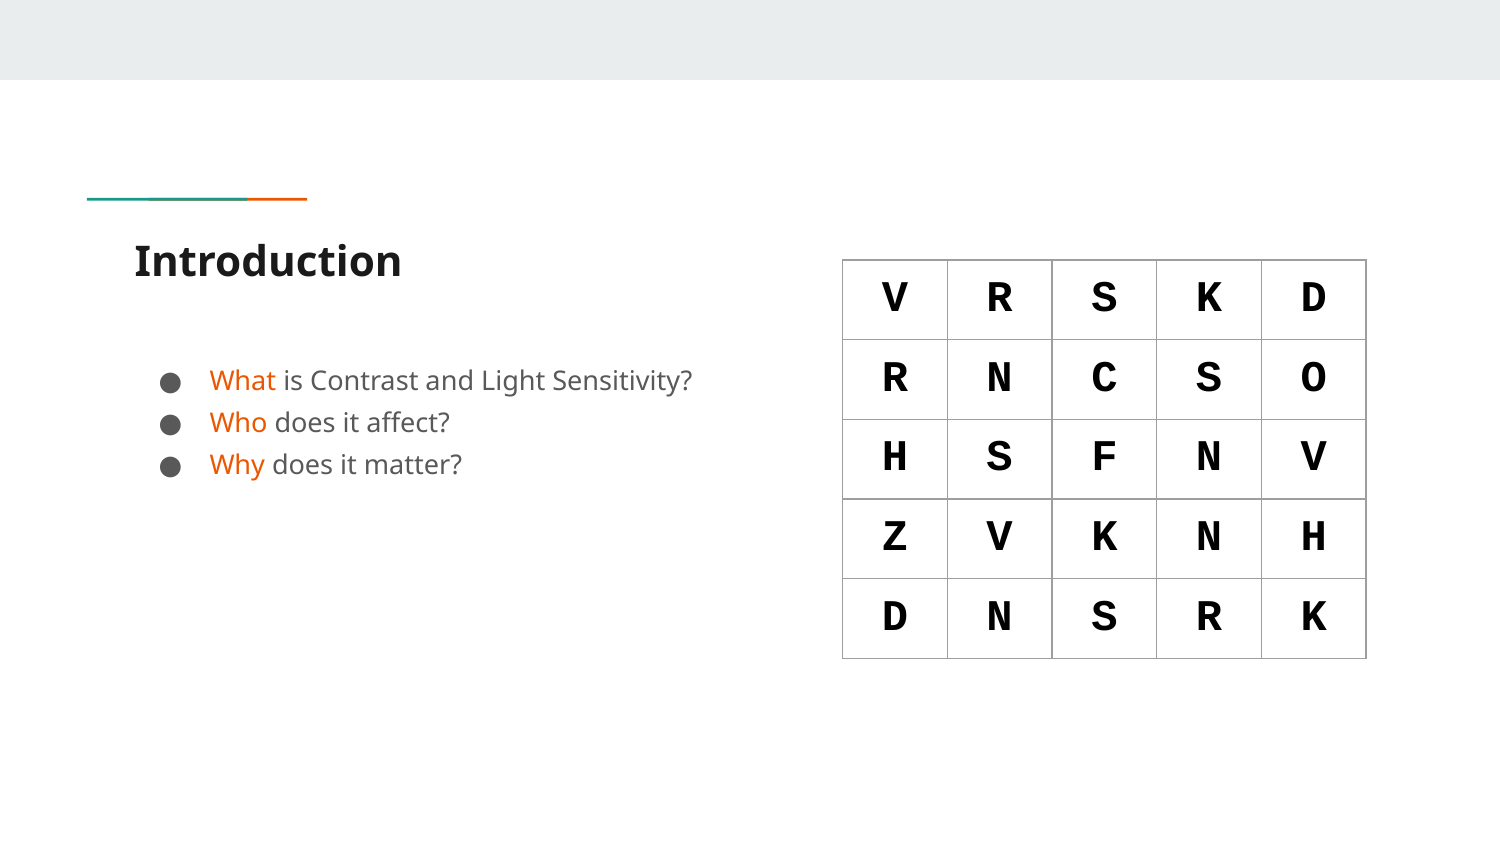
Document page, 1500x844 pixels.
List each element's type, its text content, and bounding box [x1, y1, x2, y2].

table_cell S [1053, 579, 1156, 658]
table_cell N [1157, 500, 1261, 578]
table_cell O [1262, 340, 1365, 419]
table_header D [1262, 261, 1365, 339]
table_cell D [843, 579, 947, 658]
table_cell N [948, 579, 1051, 658]
table_cell Z [843, 500, 947, 578]
table_header R [948, 261, 1051, 339]
table_header K [1157, 261, 1261, 339]
table_cell V [948, 500, 1051, 578]
table_cell F [1053, 420, 1156, 498]
table_cell C [1053, 340, 1156, 419]
table_cell V [1262, 420, 1365, 498]
table_cell N [948, 340, 1051, 419]
table_cell H [843, 420, 947, 498]
table_cell S [948, 420, 1051, 498]
table_cell R [1157, 579, 1261, 658]
table_cell N [1157, 420, 1261, 498]
table_cell S [1157, 340, 1261, 419]
table_header S [1053, 261, 1156, 339]
list What is Contrast and Light Sensitivity? Who does it affect? Why does it matter? [119, 341, 1381, 712]
table_cell H [1262, 500, 1365, 578]
table_header V [843, 261, 947, 339]
table_cell K [1262, 579, 1365, 658]
table_cell R [843, 340, 947, 419]
title Introduction [119, 216, 1381, 305]
table_cell K [1053, 500, 1156, 578]
